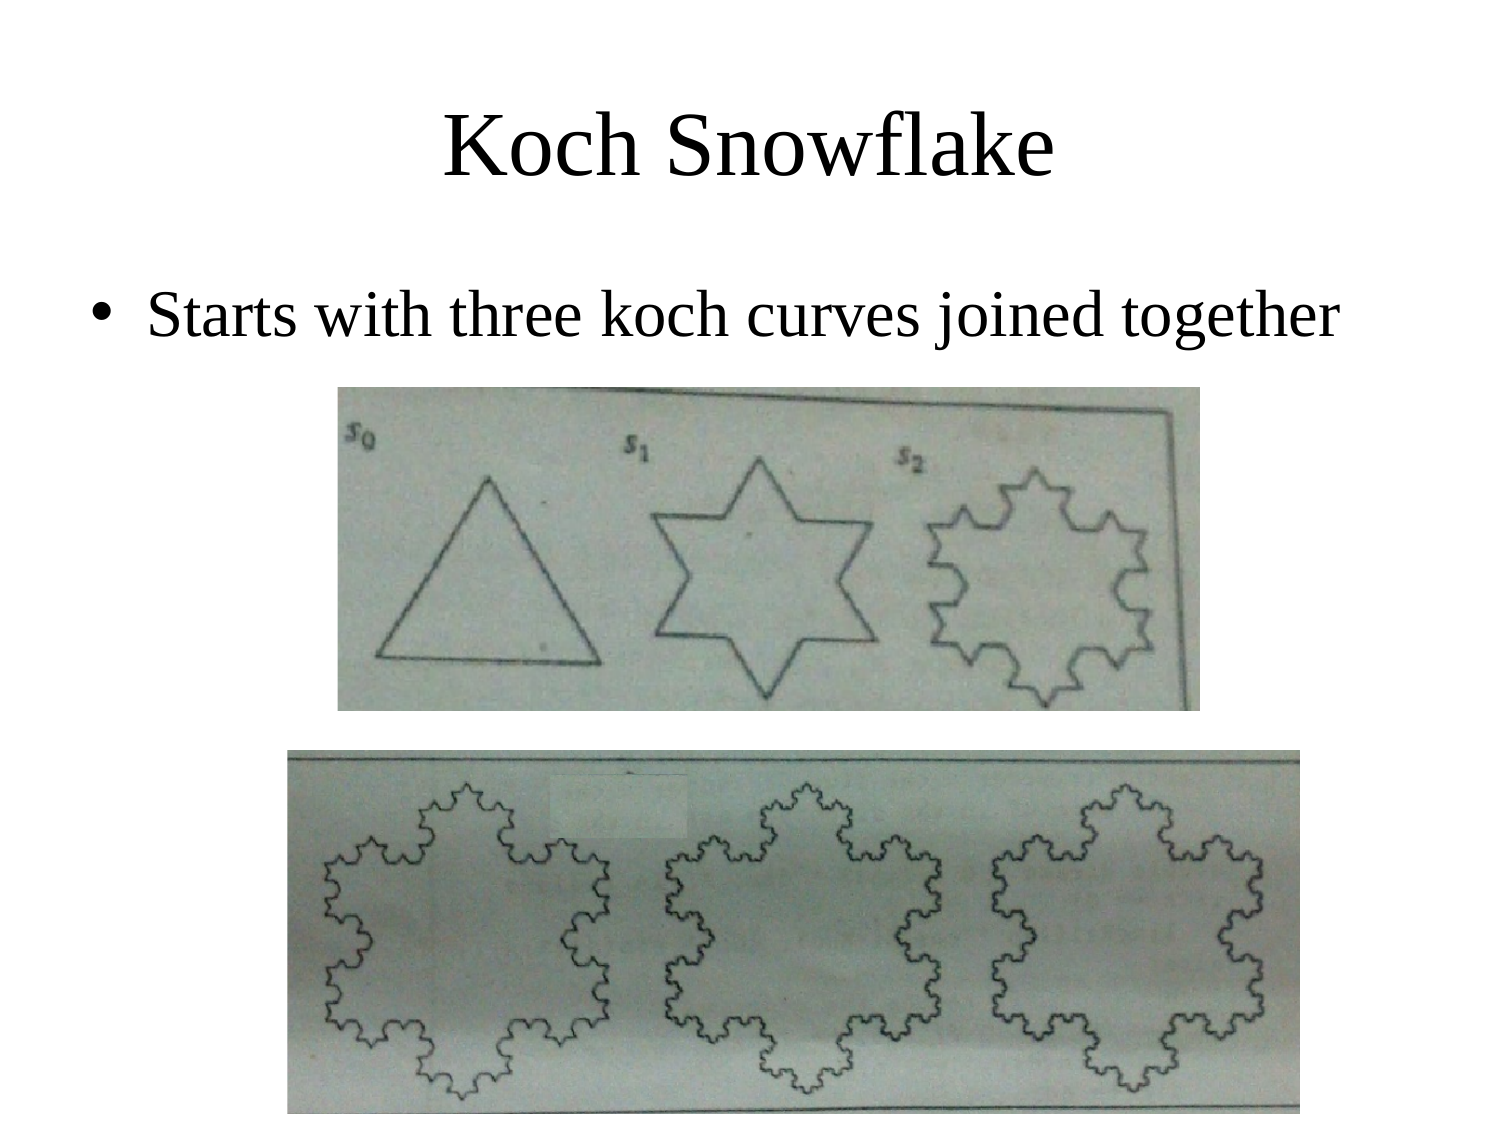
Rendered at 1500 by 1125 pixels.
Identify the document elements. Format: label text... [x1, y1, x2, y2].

title Koch Snowflake [75, 45, 1425, 233]
picture [337, 387, 1201, 712]
list Starts with three koch curves joined together [75, 262, 1425, 1125]
picture [287, 749, 1301, 1114]
